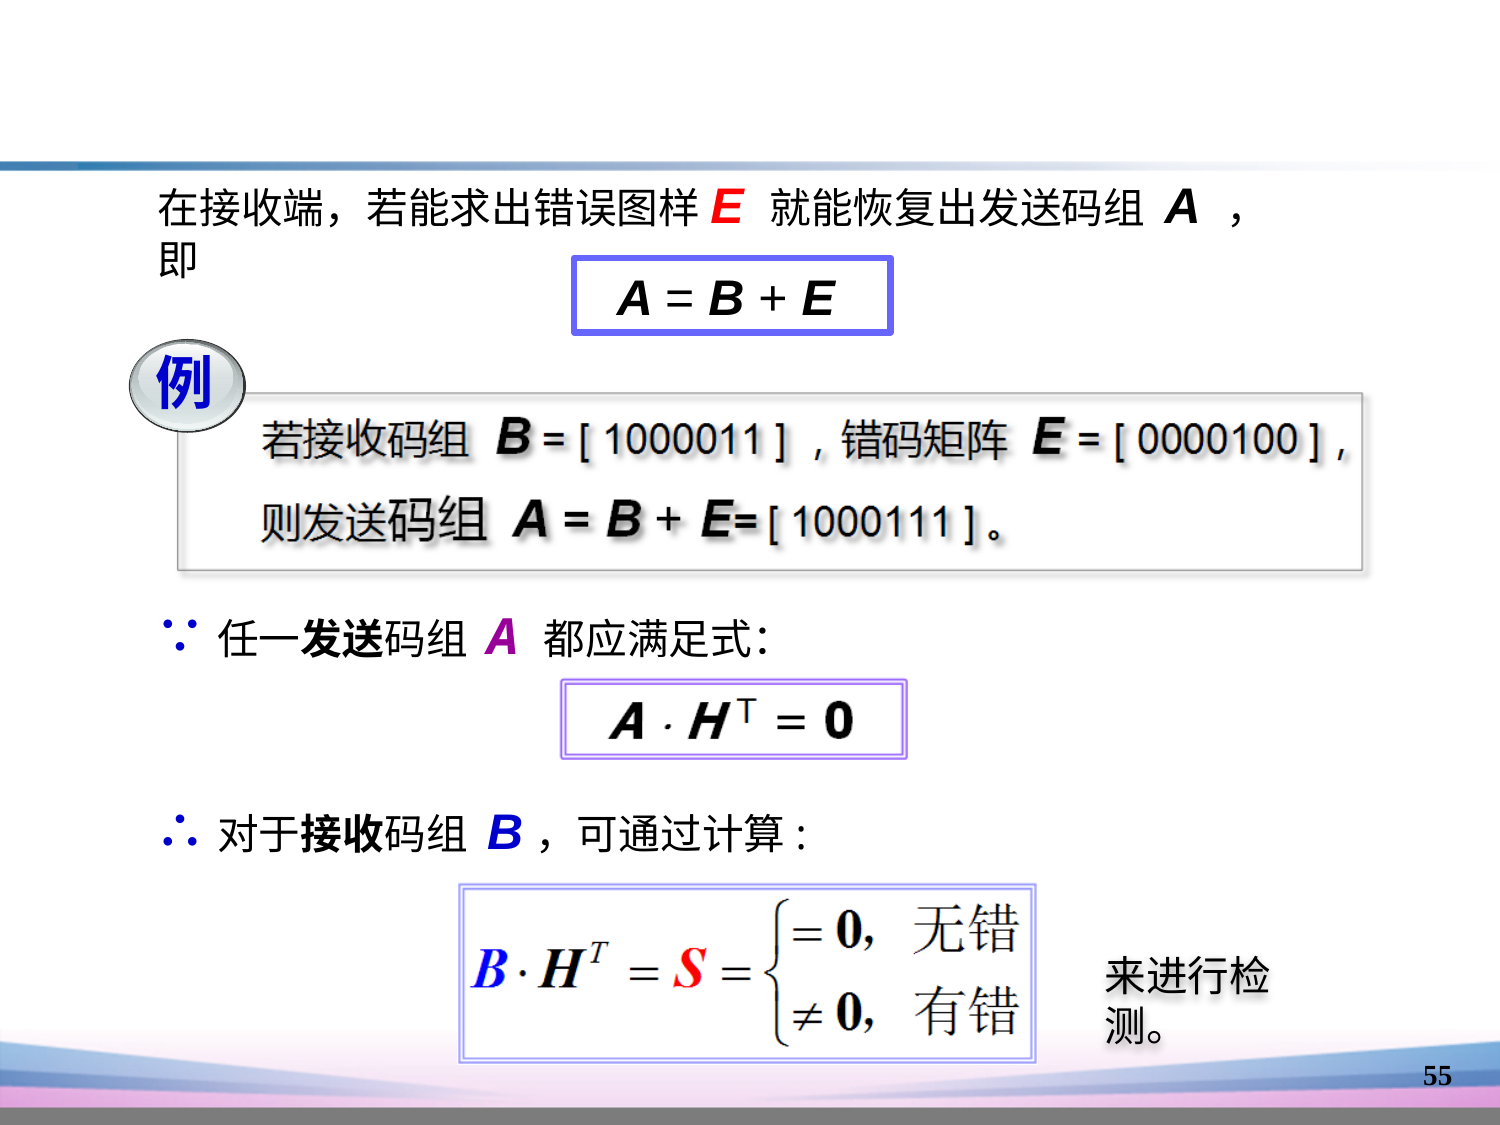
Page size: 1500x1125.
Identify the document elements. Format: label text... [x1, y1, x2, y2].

text_box ∵任一发送码组 A 都应满足式： [140, 597, 891, 673]
text_box A = B + E [574, 292, 891, 333]
picture [0, 0, 1500, 1125]
slide_number 55 [1154, 1023, 1468, 1100]
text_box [128, 338, 247, 433]
text_box 在接收端，若能求出错误图样E 就能恢复出发送码组 A ，即 [142, 166, 1315, 292]
text_box 来进行检测。 [1089, 942, 1348, 1057]
text_box ∴对于接收码组 B，可通过计算: [140, 792, 1032, 867]
